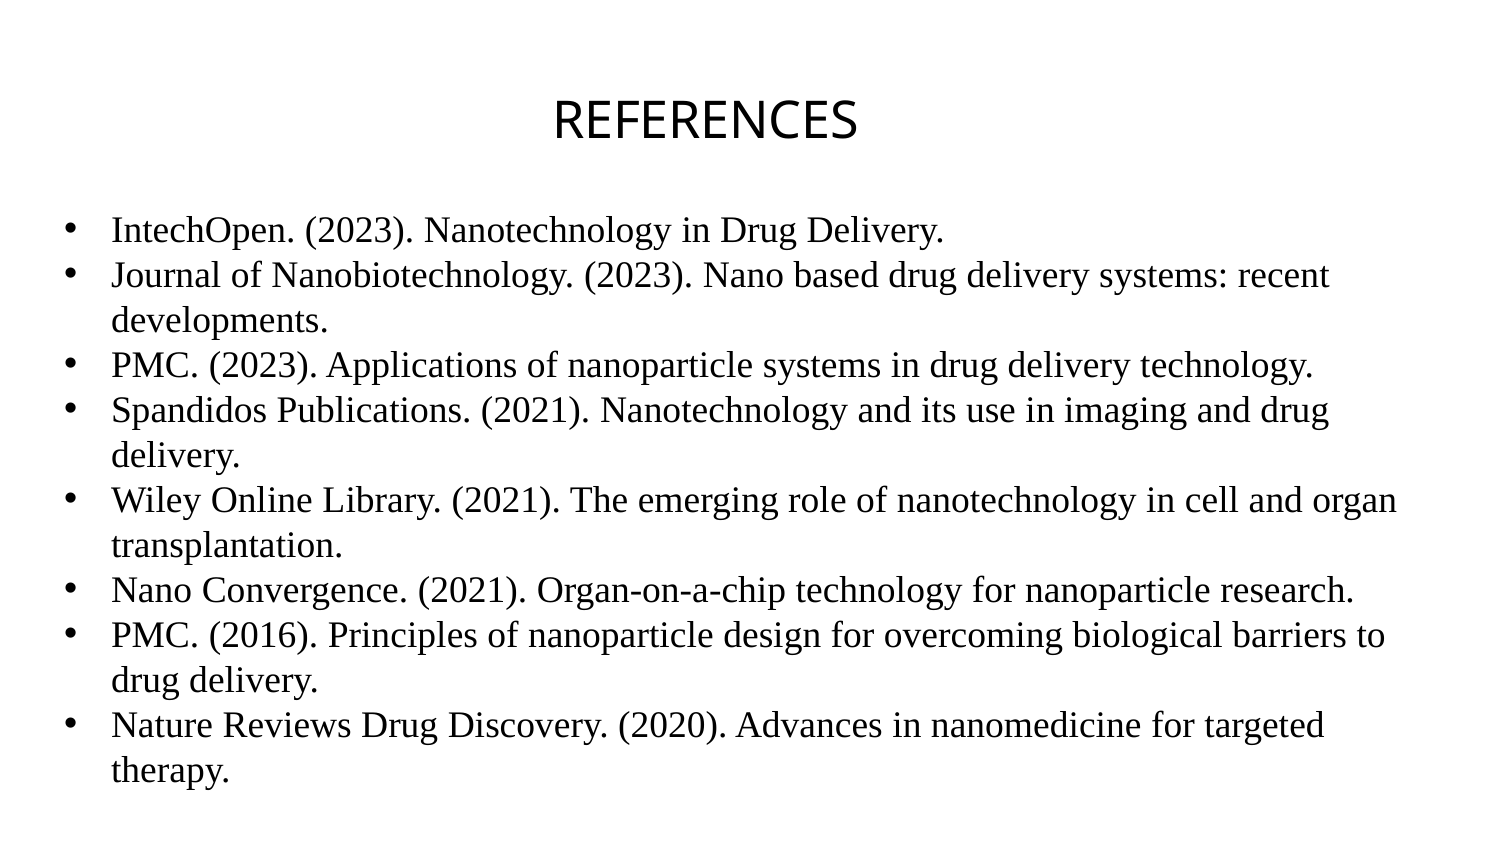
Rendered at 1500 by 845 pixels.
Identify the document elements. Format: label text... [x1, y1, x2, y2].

list IntechOpen. (2023). Nanotechnology in Drug Delivery. Journal of Nanobiotechnology. (2023). Nano based drug delivery systems: recent developments. PMC. (2023). Applications of nanoparticle systems in drug delivery technology. Spandidos Publications. (2021). Nanotechnology and its use in imaging and drug delivery. Wiley Online Library. (2021). The emerging role of nanotechnology in cell and organ transplantation. Nano Convergence. (2021). Organ-on-a-chip technology for nanoparticle research. PMC. (2016). Principles of nanoparticle design for overcoming biological barriers to drug delivery. Nature Reviews Drug Discovery. (2020). Advances in nanomedicine for targeted therapy. [64, 196, 1427, 791]
title REFERENCES [215, 84, 1210, 196]
